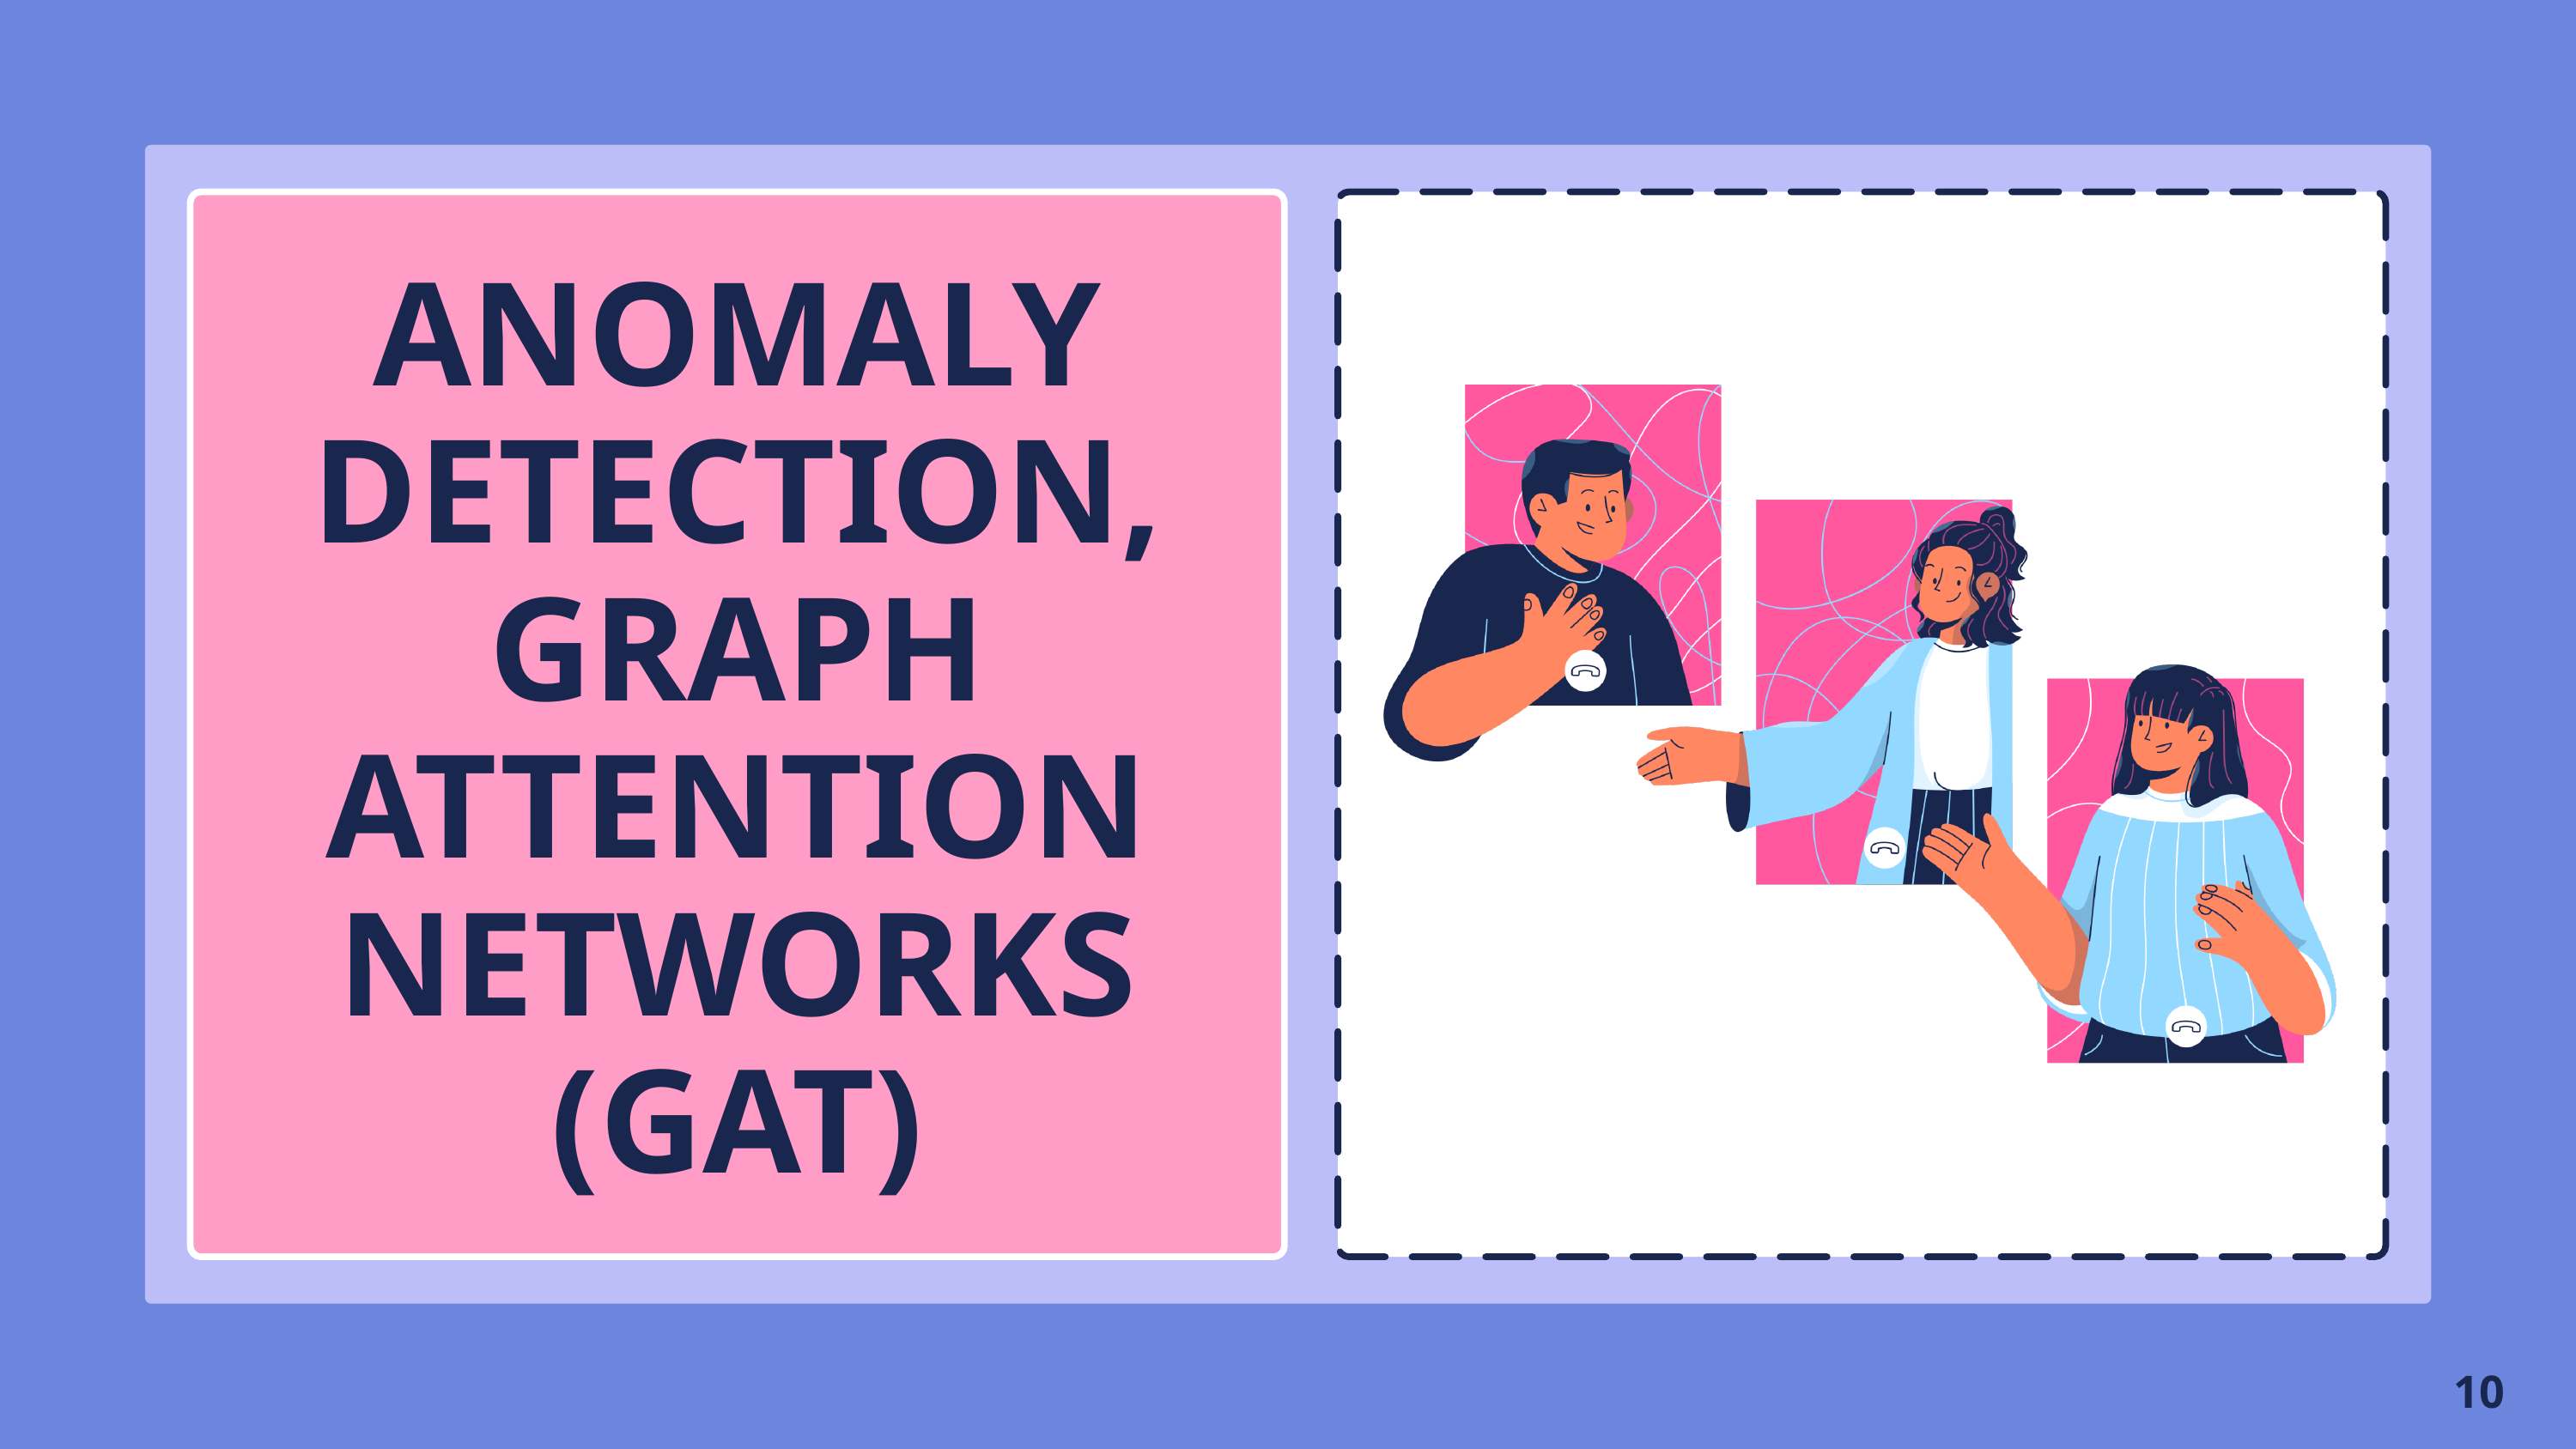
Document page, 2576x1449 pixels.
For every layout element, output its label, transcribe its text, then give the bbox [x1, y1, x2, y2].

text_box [190, 191, 1285, 1258]
text_box 10 [2431, 1367, 2528, 1418]
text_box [1337, 191, 2386, 1258]
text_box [144, 144, 2432, 1304]
